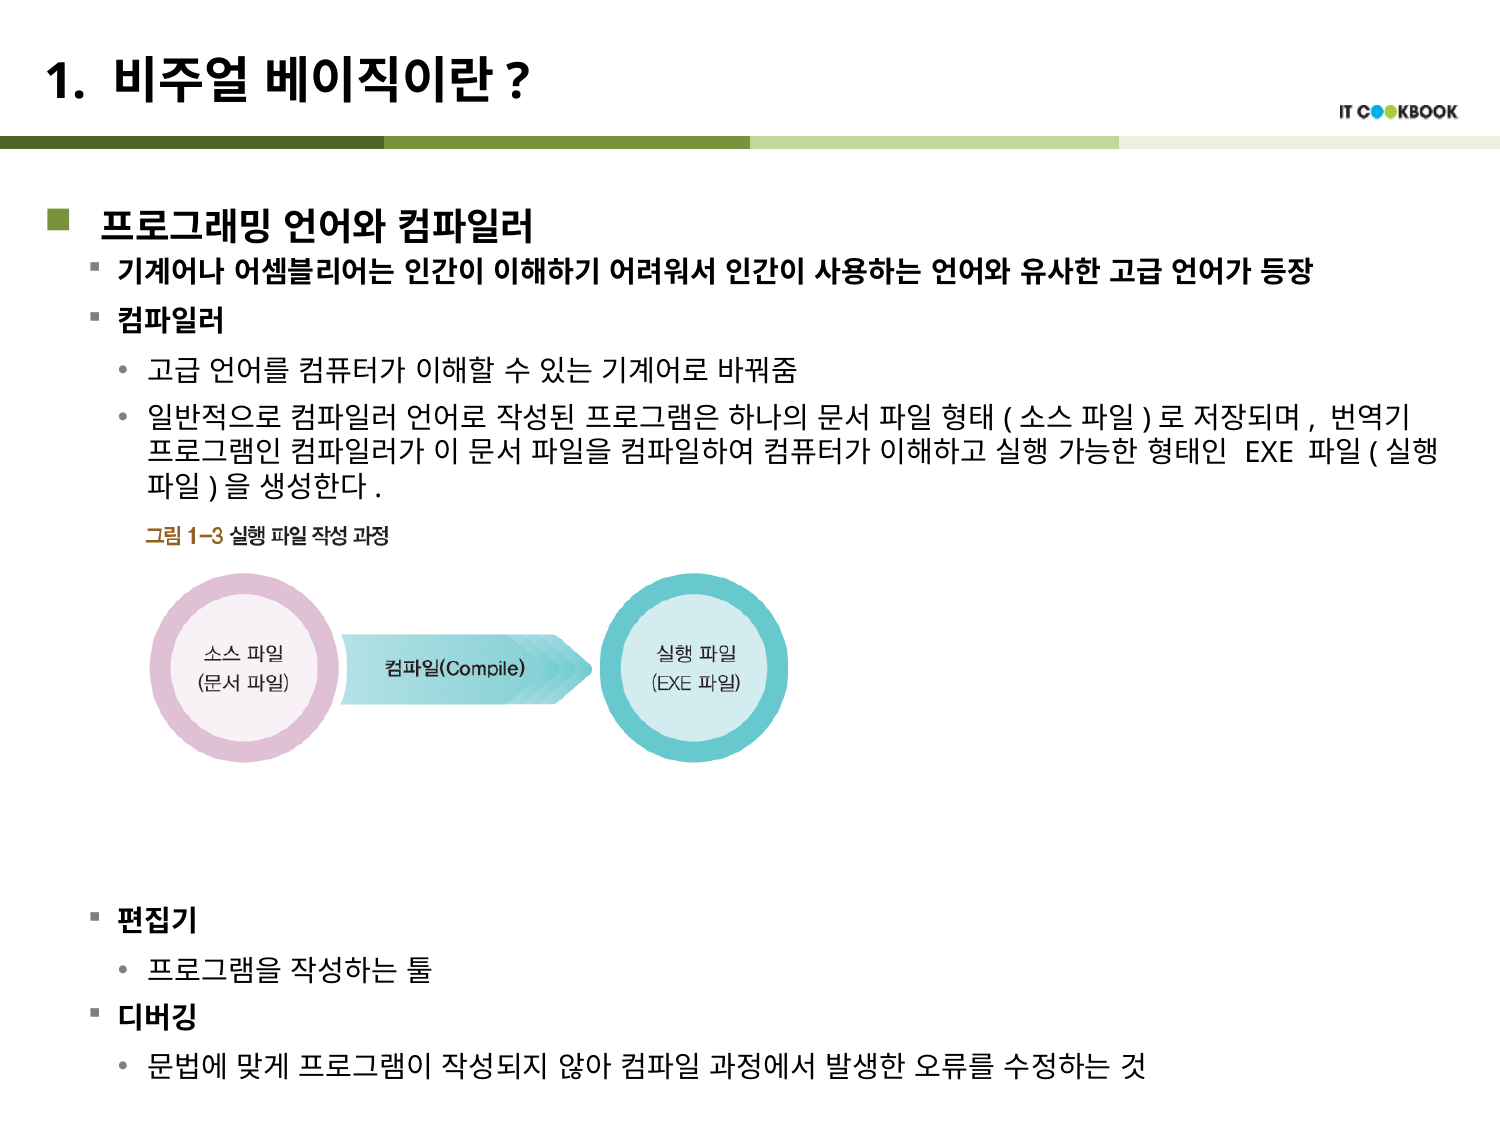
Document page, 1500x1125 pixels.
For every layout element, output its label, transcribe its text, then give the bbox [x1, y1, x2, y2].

title 1. 비주얼 베이직이란? [29, 32, 1312, 124]
picture [123, 517, 795, 776]
list 프로그래밍 언어와 컴파일러 기계어나 어셈블리어는 인간이 이해하기 어려워서 인간이 사용하는 언어와 유사한 고급 언어가 등장 컴파일러 고급 언어를 컴퓨터가 이해할 수 있는 기계어로 바꿔줌 일반적으로 컴파일러 언어로 작성된 프로그램은 하나의 문서 파일 형태(소스 파일)로 저장되며, 번역기 프로그램인 컴파일러가 이 문서 파일을 컴파일하여 컴퓨터가 이해하고 실행 가능한 형태인 EXE 파일(실행 파일)을 생성한다. 편집기 프로그램을 작성하는 툴 디버깅 문법에 맞게 프로그램이 작성되지 않아 컴파일 과정에서 발생한 오류를 수정하는 것 [29, 172, 1459, 1095]
picture [1340, 105, 1459, 120]
